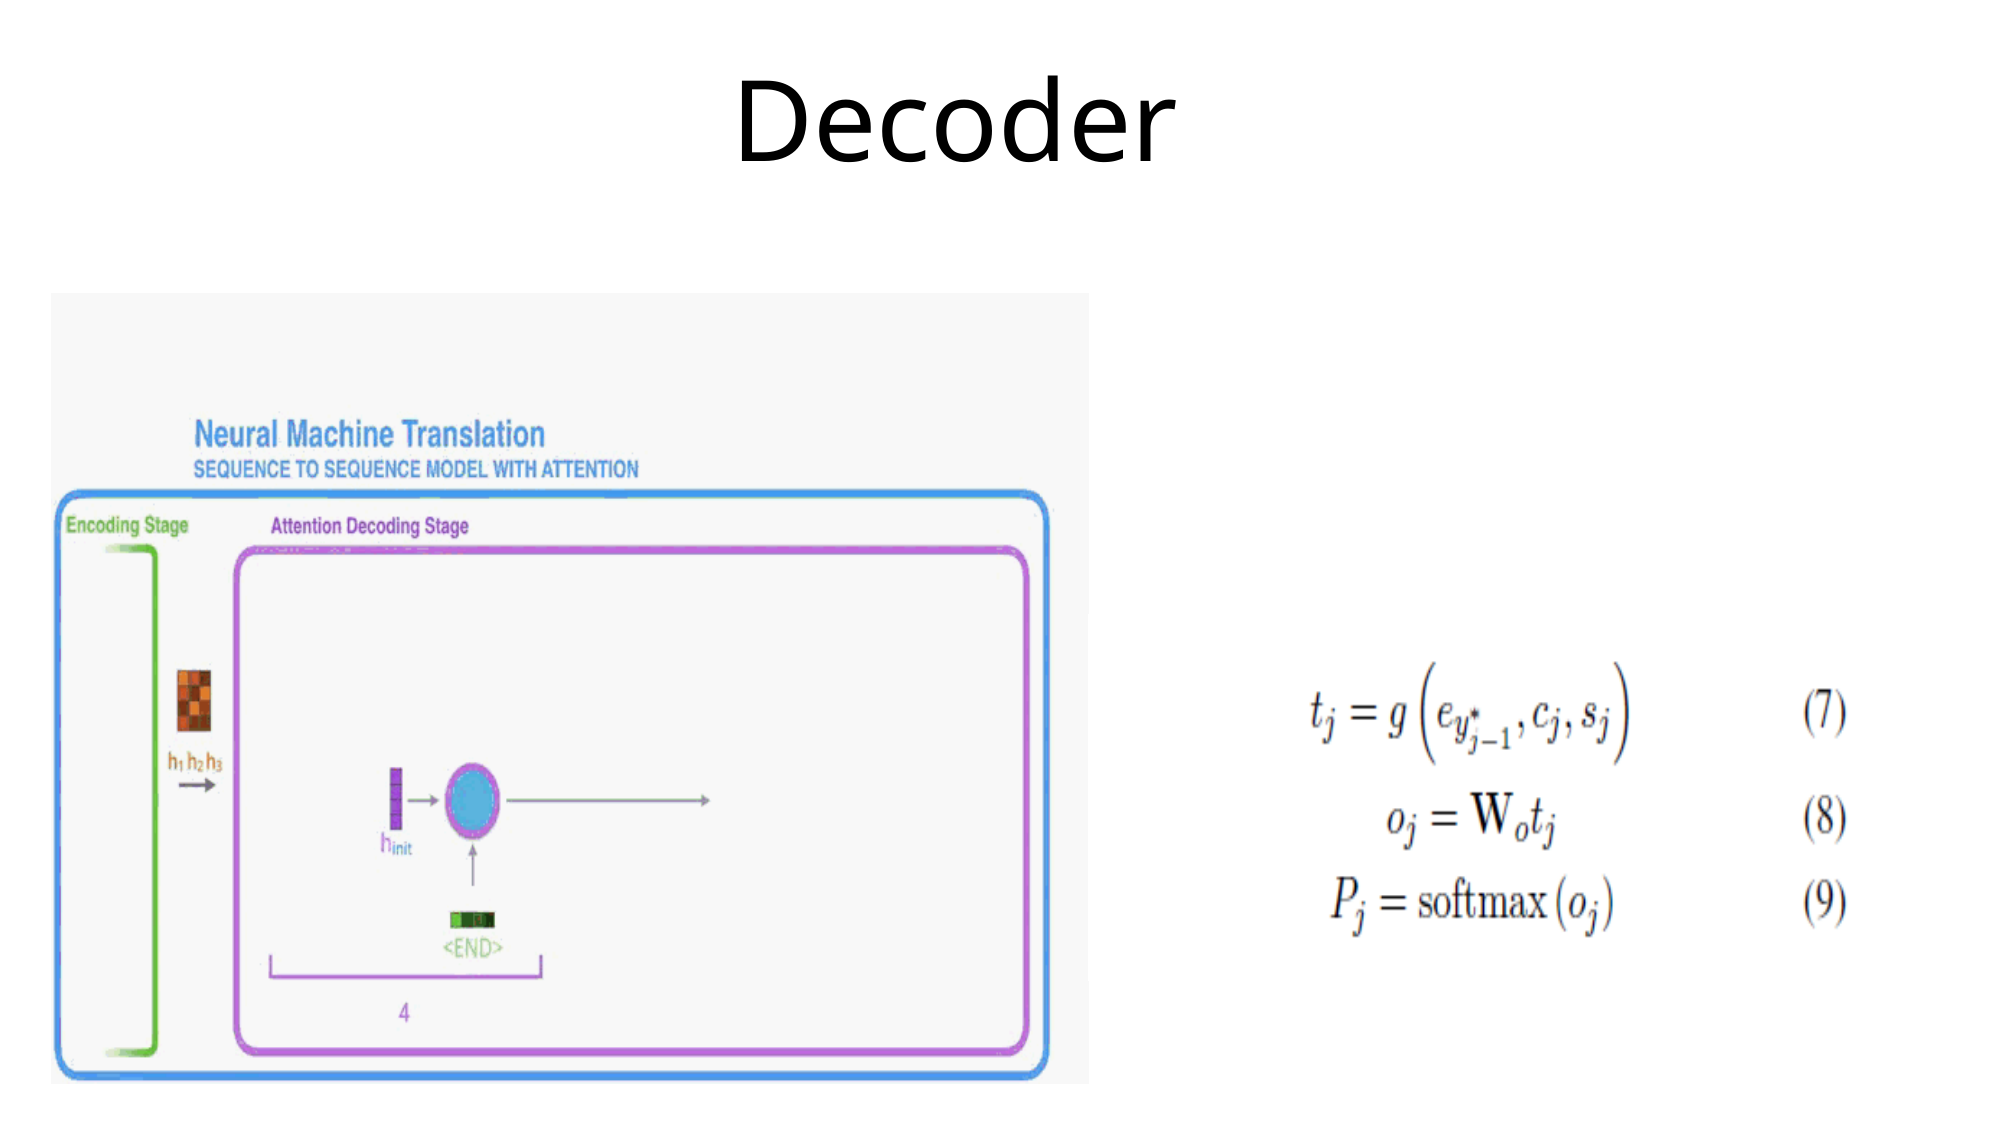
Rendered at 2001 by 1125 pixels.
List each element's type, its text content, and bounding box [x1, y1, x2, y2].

text_box Decoder [716, 41, 1497, 192]
picture [51, 293, 1979, 1084]
